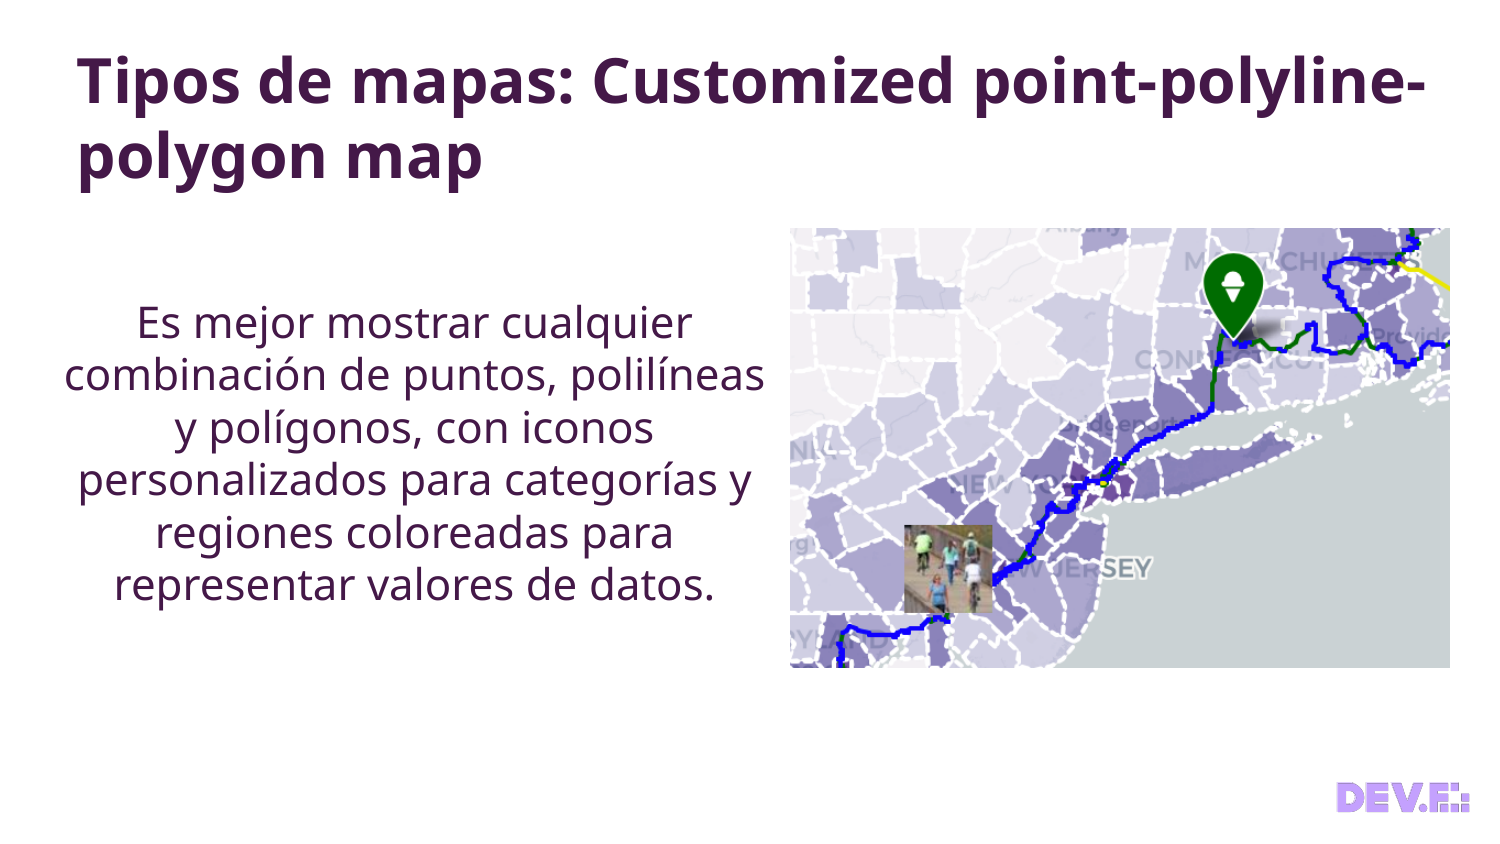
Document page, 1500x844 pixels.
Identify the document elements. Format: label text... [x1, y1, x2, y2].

text_box Tipos de mapas: Customized point-polyline-polygon map [61, 25, 1470, 114]
picture [1330, 776, 1474, 818]
text_box Es mejor mostrar cualquier combinación de puntos, polilíneas y polígonos, con iconos personalizados para categorías y regiones coloreadas para representar valores de datos. [38, 180, 791, 776]
picture [790, 228, 1451, 669]
